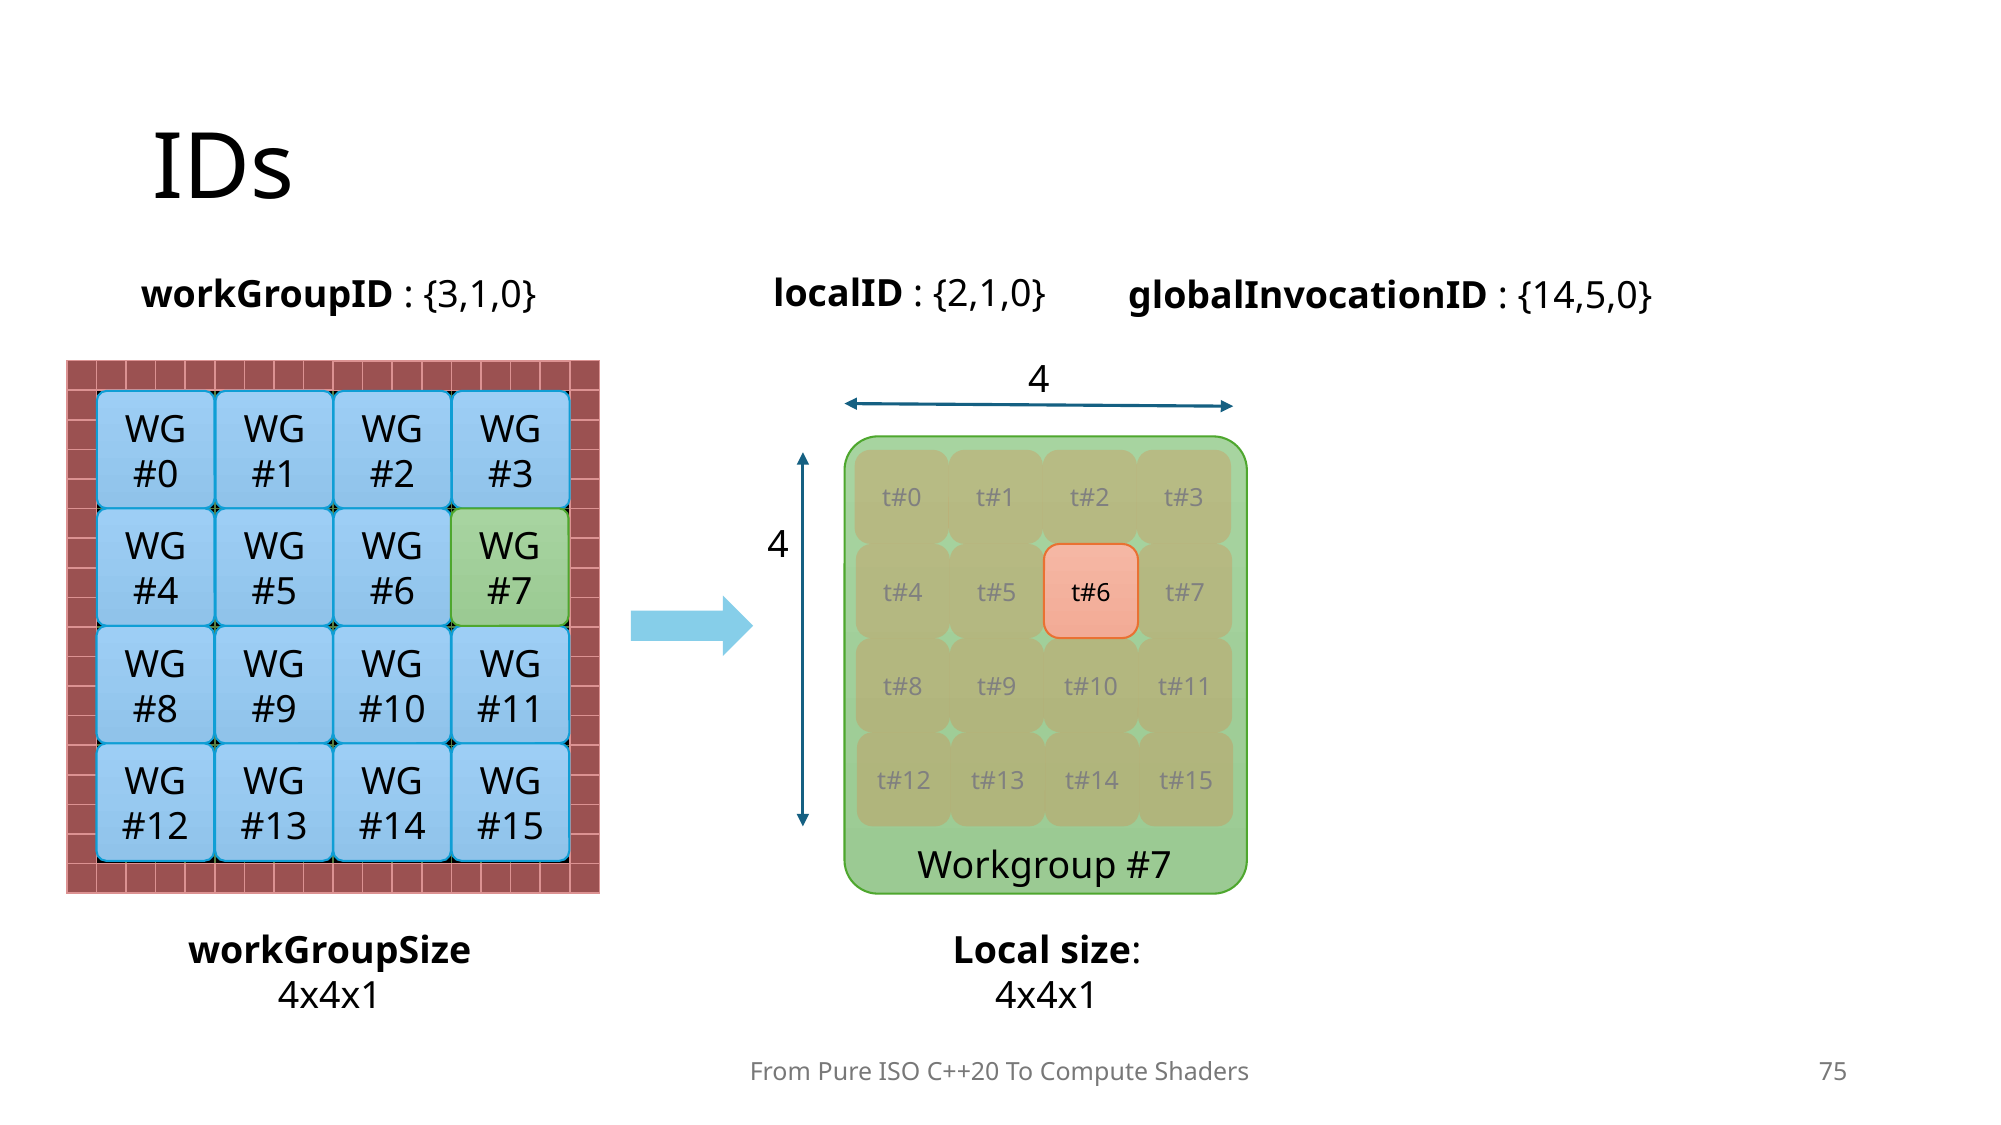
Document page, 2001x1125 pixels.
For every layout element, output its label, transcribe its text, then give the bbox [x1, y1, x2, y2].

text_box workGroupID : {3,1,0} [126, 263, 551, 323]
slide_number 75 [1412, 1042, 1863, 1103]
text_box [752, 347, 1248, 895]
footer From Pure ISO C++20 To Compute Shaders [662, 1042, 1338, 1103]
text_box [66, 360, 600, 894]
text_box globalInvocationID : {14,5,0} [1113, 263, 1668, 324]
text_box [630, 595, 752, 657]
title IDs [137, 59, 1863, 278]
text_box Local size: 4x4x1 [938, 918, 1157, 1024]
text_box localID : {2,1,0} [758, 262, 1061, 322]
text_box workGroupSize 4x4x1 [143, 918, 517, 1024]
